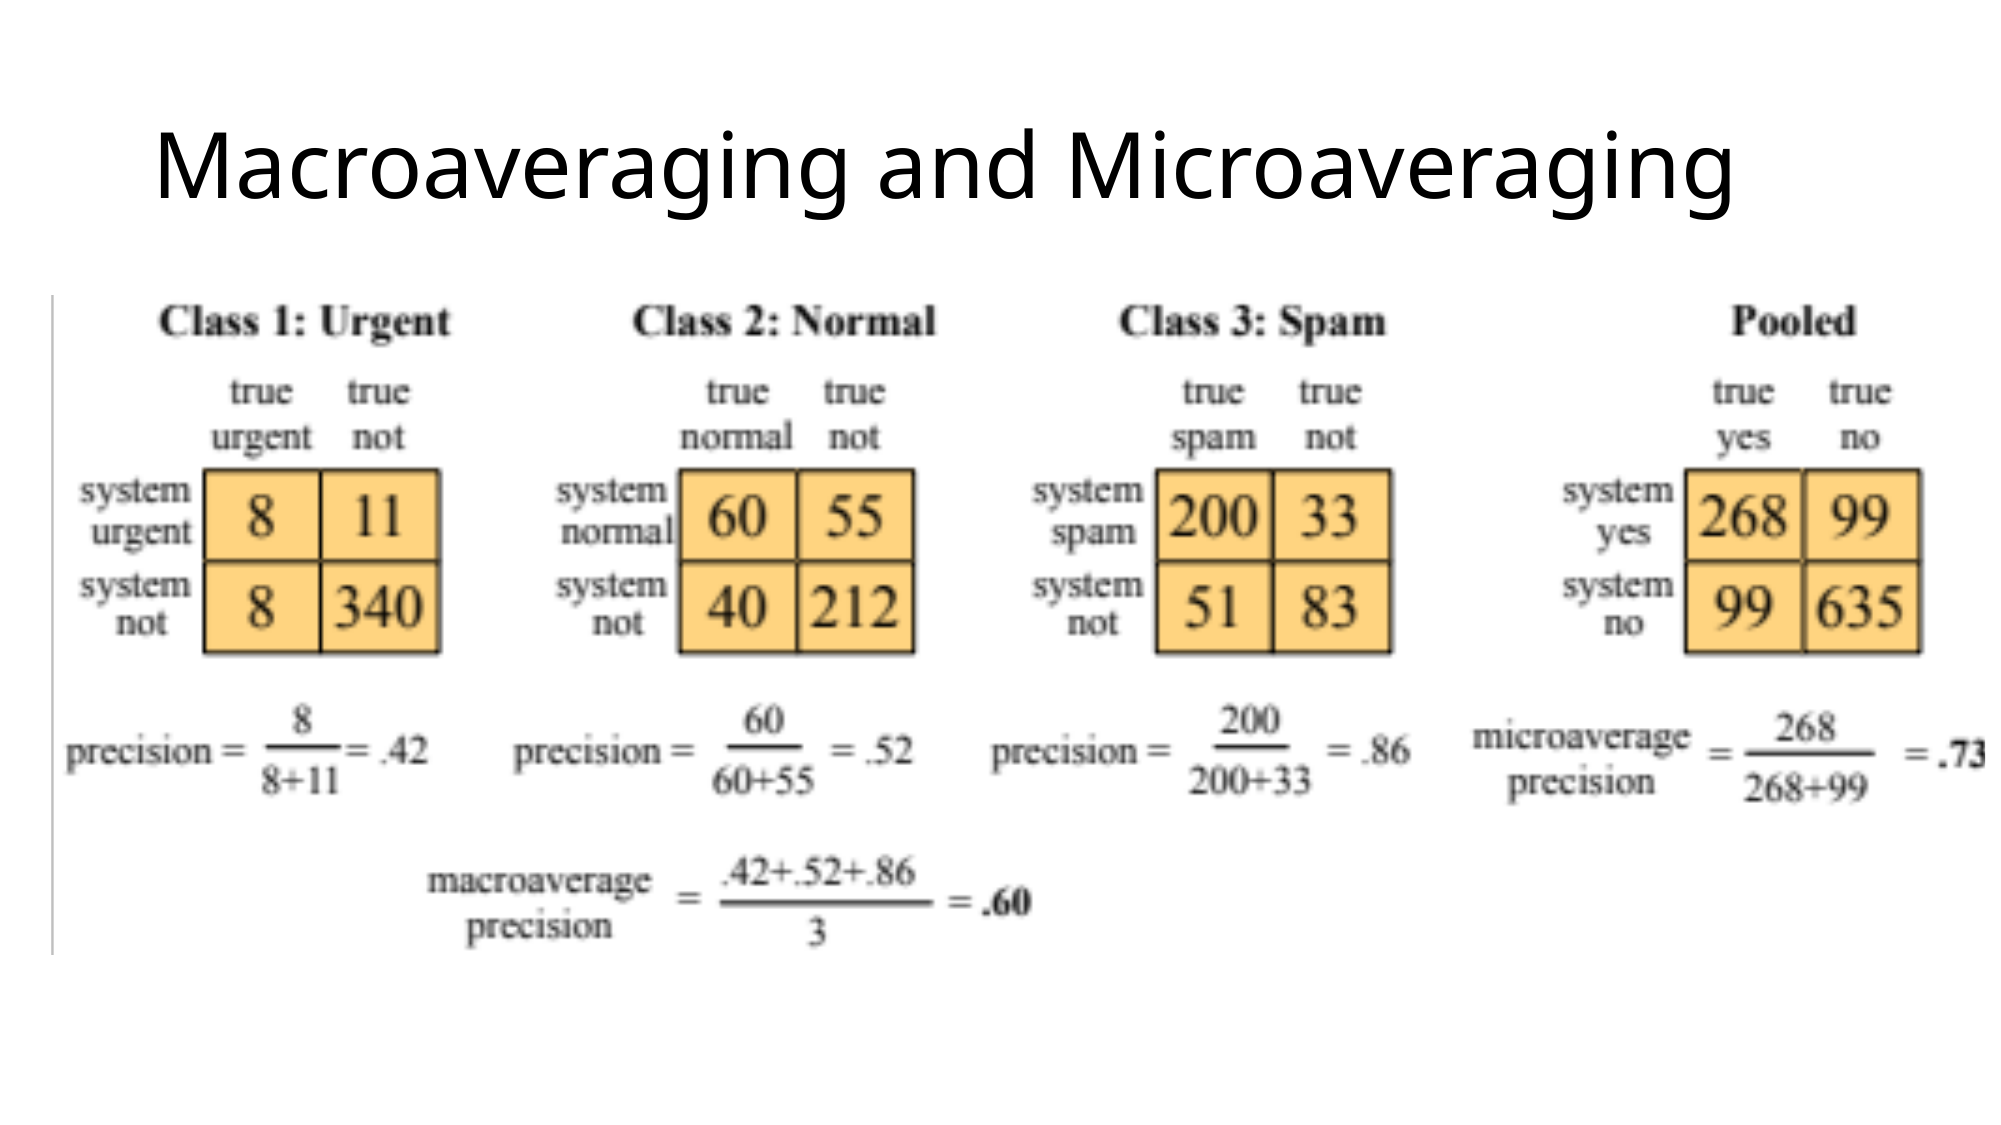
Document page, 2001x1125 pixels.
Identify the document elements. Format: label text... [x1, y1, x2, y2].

title Macroaveraging and Microaveraging [137, 59, 1863, 278]
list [49, 295, 1986, 955]
